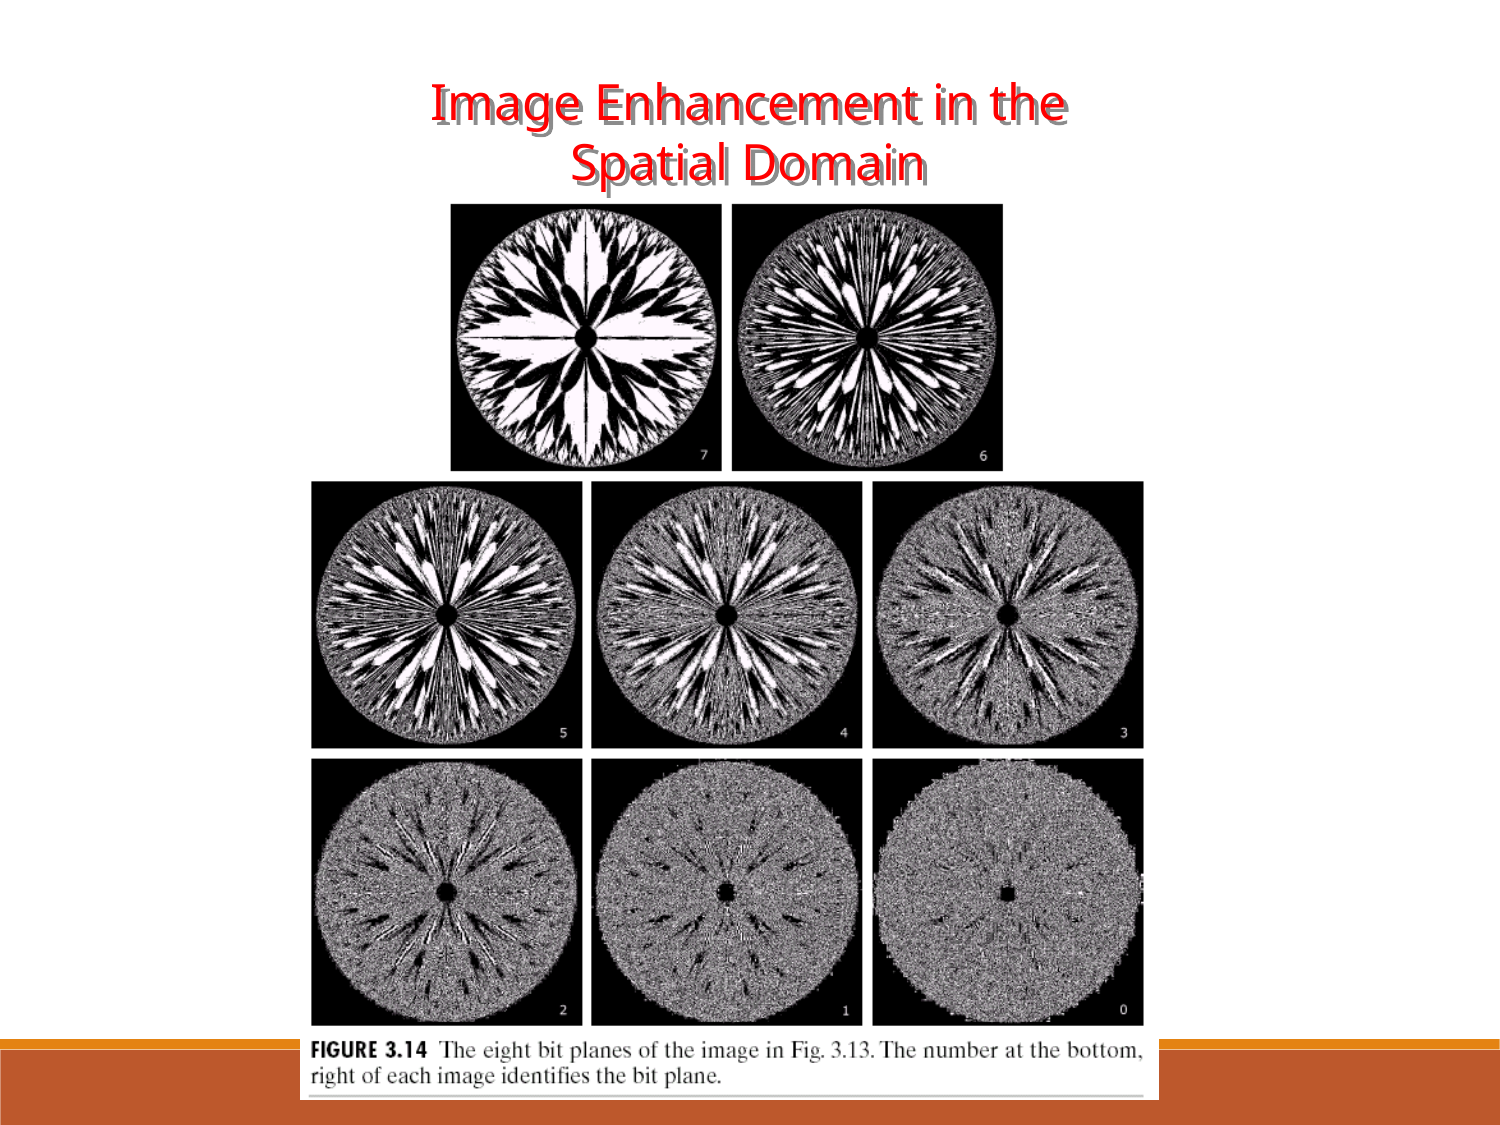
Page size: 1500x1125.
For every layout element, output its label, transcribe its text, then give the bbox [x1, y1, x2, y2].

text_box Image Enhancement in the Spatial Domain [415, 63, 1082, 196]
picture [299, 199, 1159, 1101]
